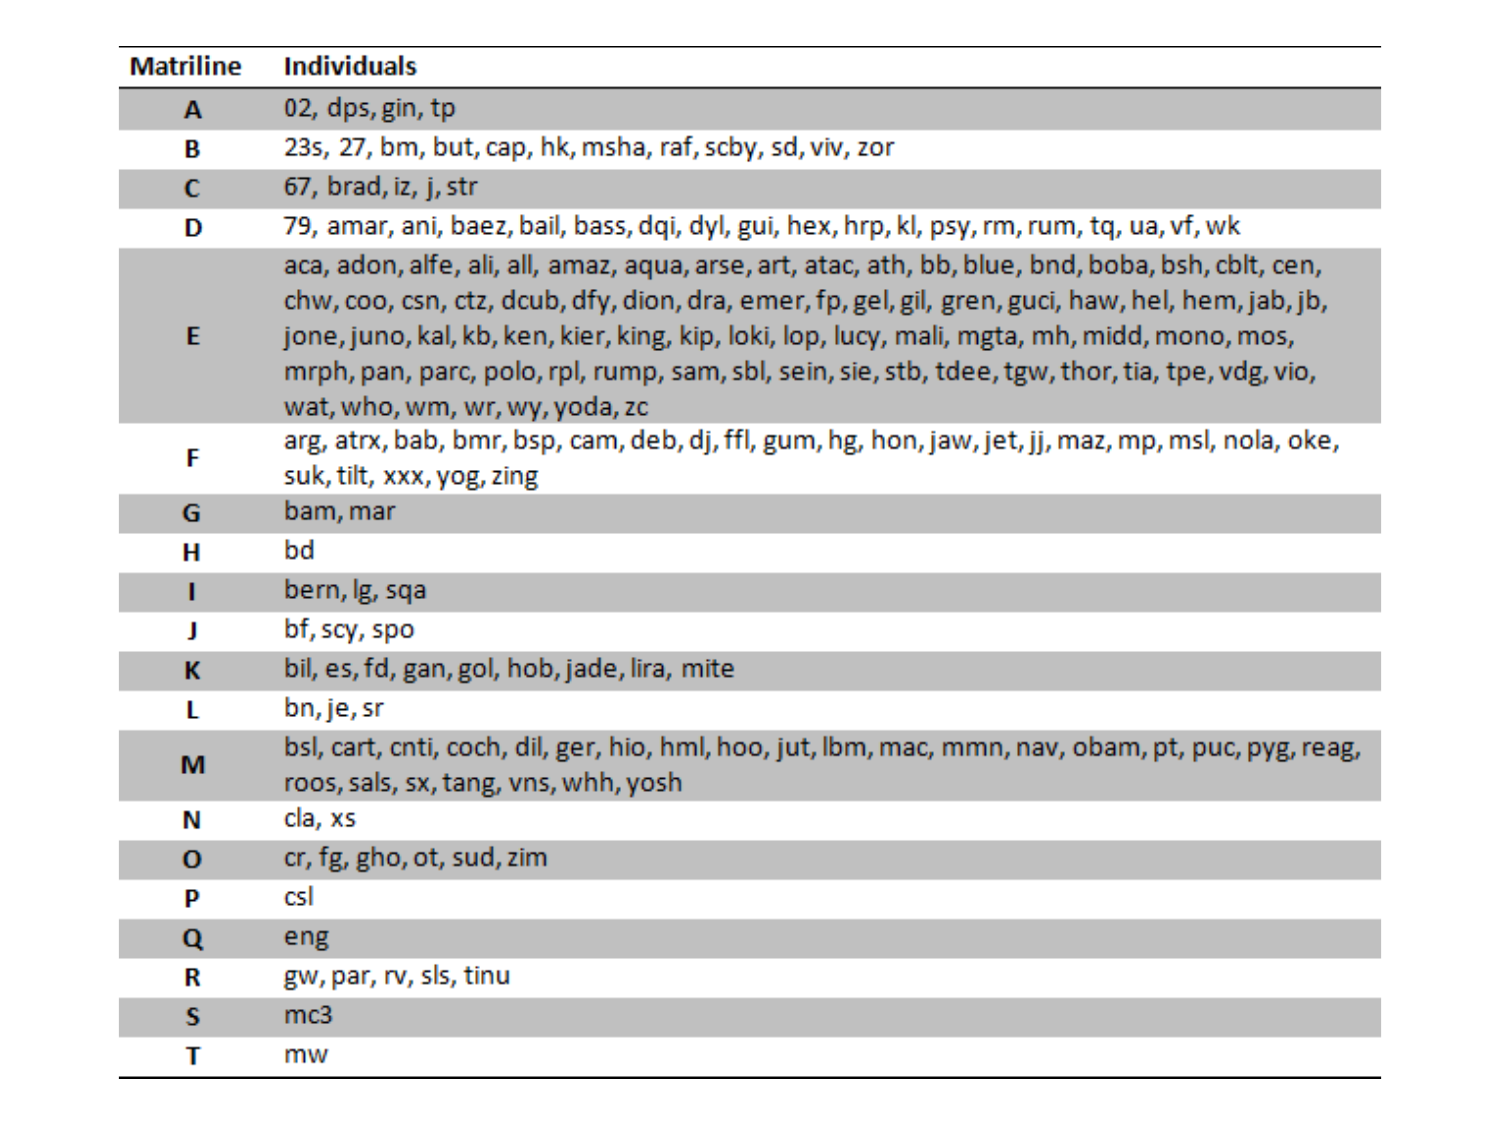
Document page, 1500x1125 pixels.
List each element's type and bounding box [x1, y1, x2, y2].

text_box [118, 46, 1382, 1079]
